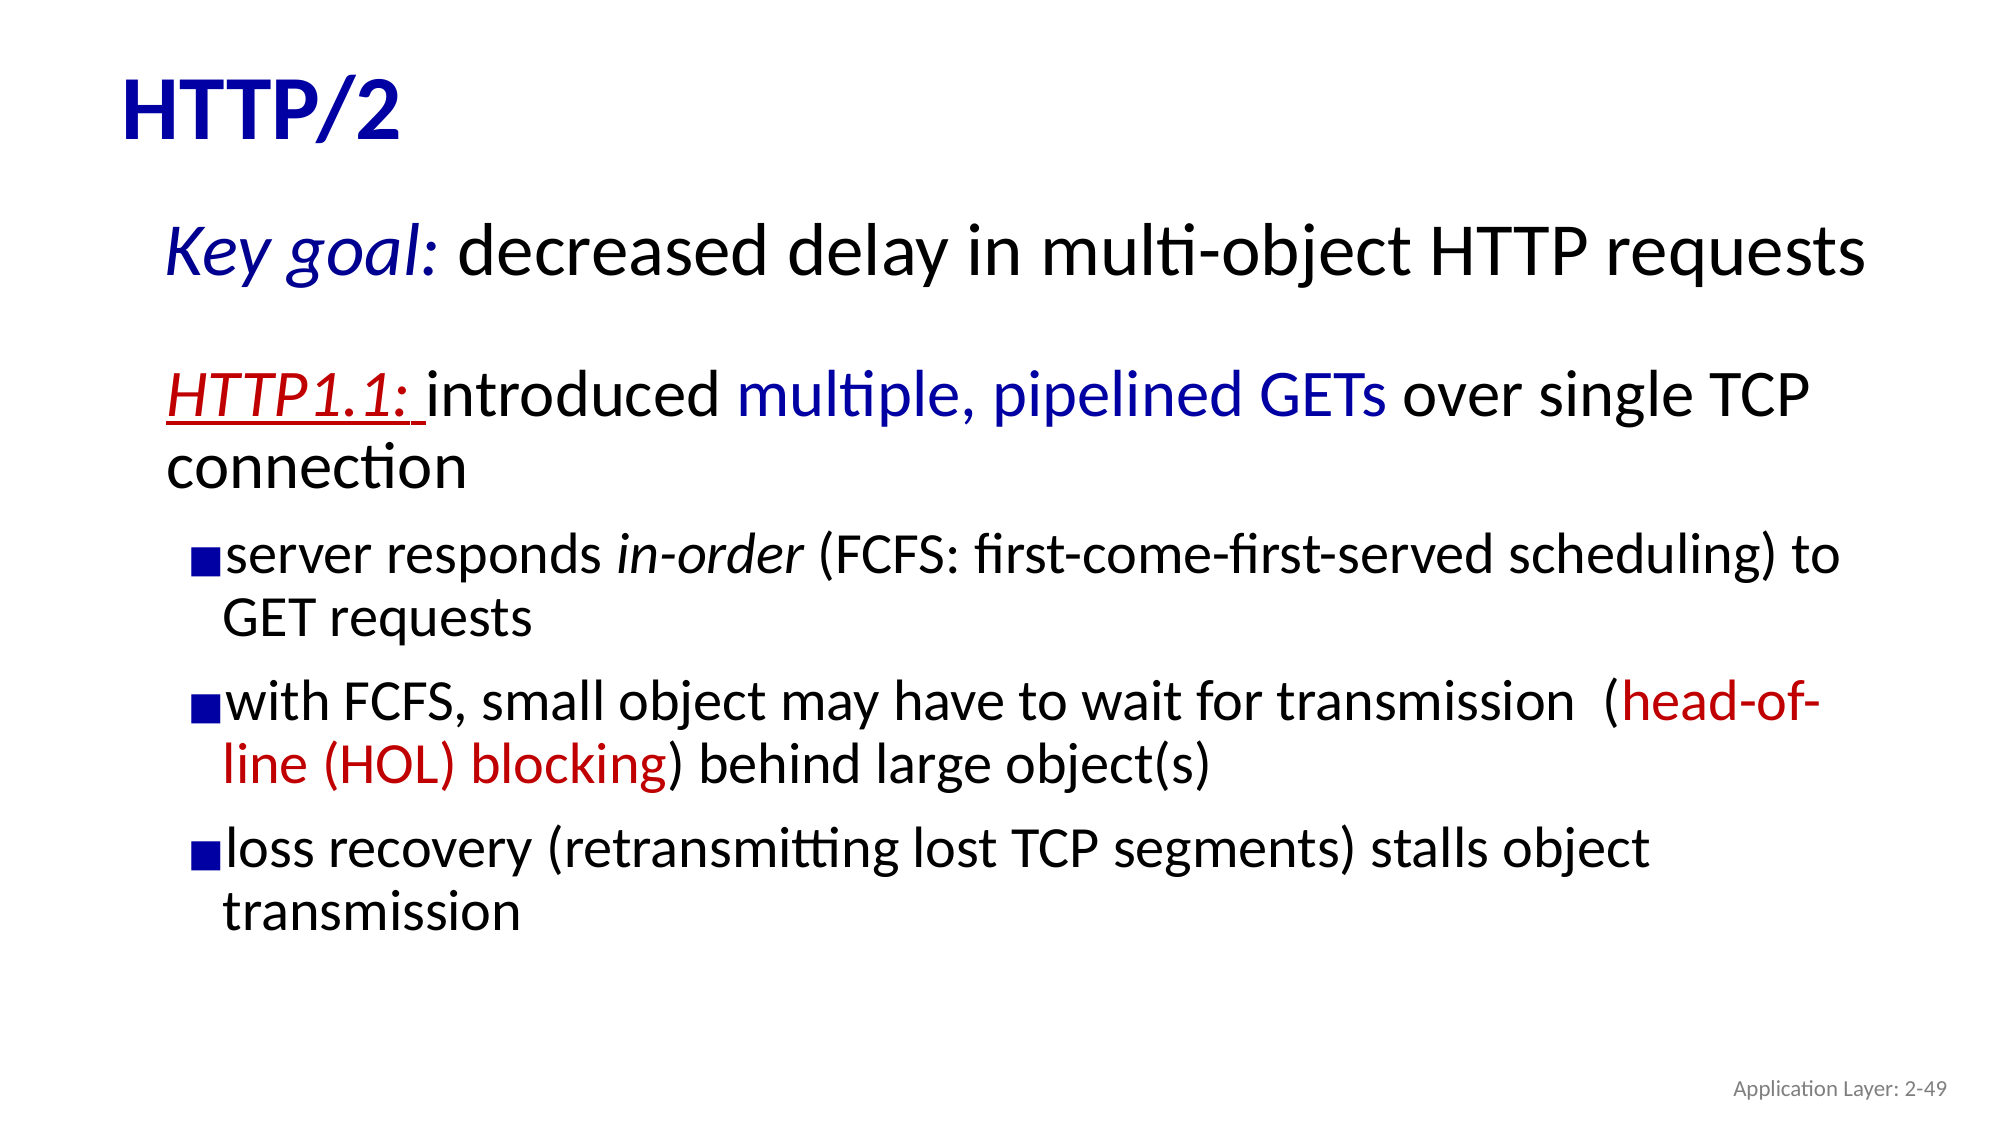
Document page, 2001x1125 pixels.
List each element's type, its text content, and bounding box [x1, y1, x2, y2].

slide_number Application Layer: 2-‹#› [1512, 1056, 1963, 1117]
text_box Key goal: decreased delay in multi-object HTTP requests [93, 202, 1918, 286]
title HTTP/2 [106, 36, 1832, 184]
text_box HTTP1.1: introduced multiple, pipelined GETs over single TCP connection server responds in-order (FCFS: first-come-first-served scheduling) to GET requests with FCFS, small object may have to wait for transmission (head-of-line (HOL) blocking) behind large object(s) loss recovery (retransmitting lost TCP segments) stalls object transmission [150, 351, 1898, 997]
